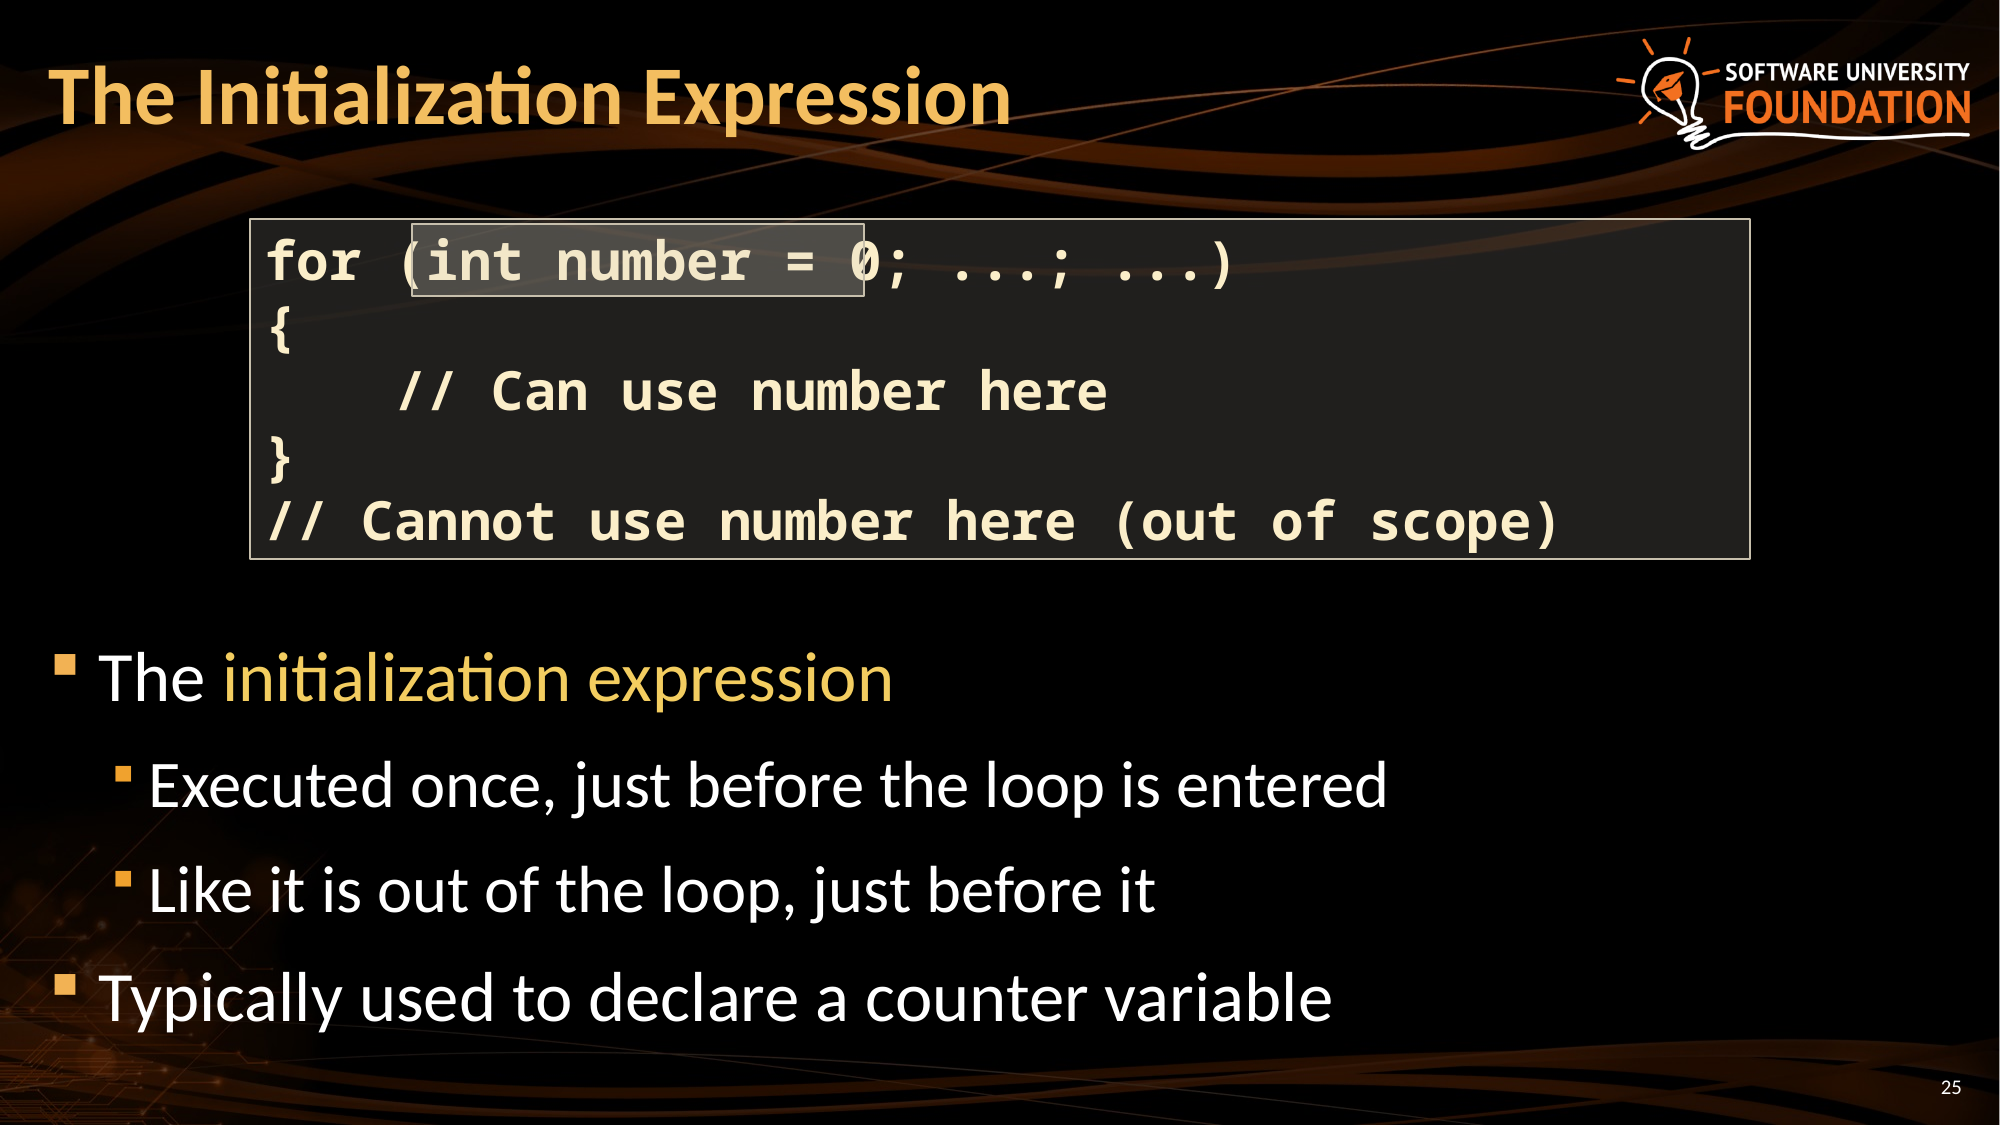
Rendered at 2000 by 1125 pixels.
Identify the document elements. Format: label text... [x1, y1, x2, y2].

text_box [412, 223, 865, 296]
list The initialization expression Executed once, just before the loop is entered Like it is out of the loop, just before it Typically used to declare a counter variable [31, 624, 1968, 1103]
picture [0, 0, 2000, 1125]
slide_number 25 [1897, 1070, 1968, 1103]
text_box for (int number = 0; ...; ...) { // Can use number here } // Cannot use number here (out of scope) [249, 219, 1750, 559]
title The Initialization Expression [30, 6, 1602, 189]
